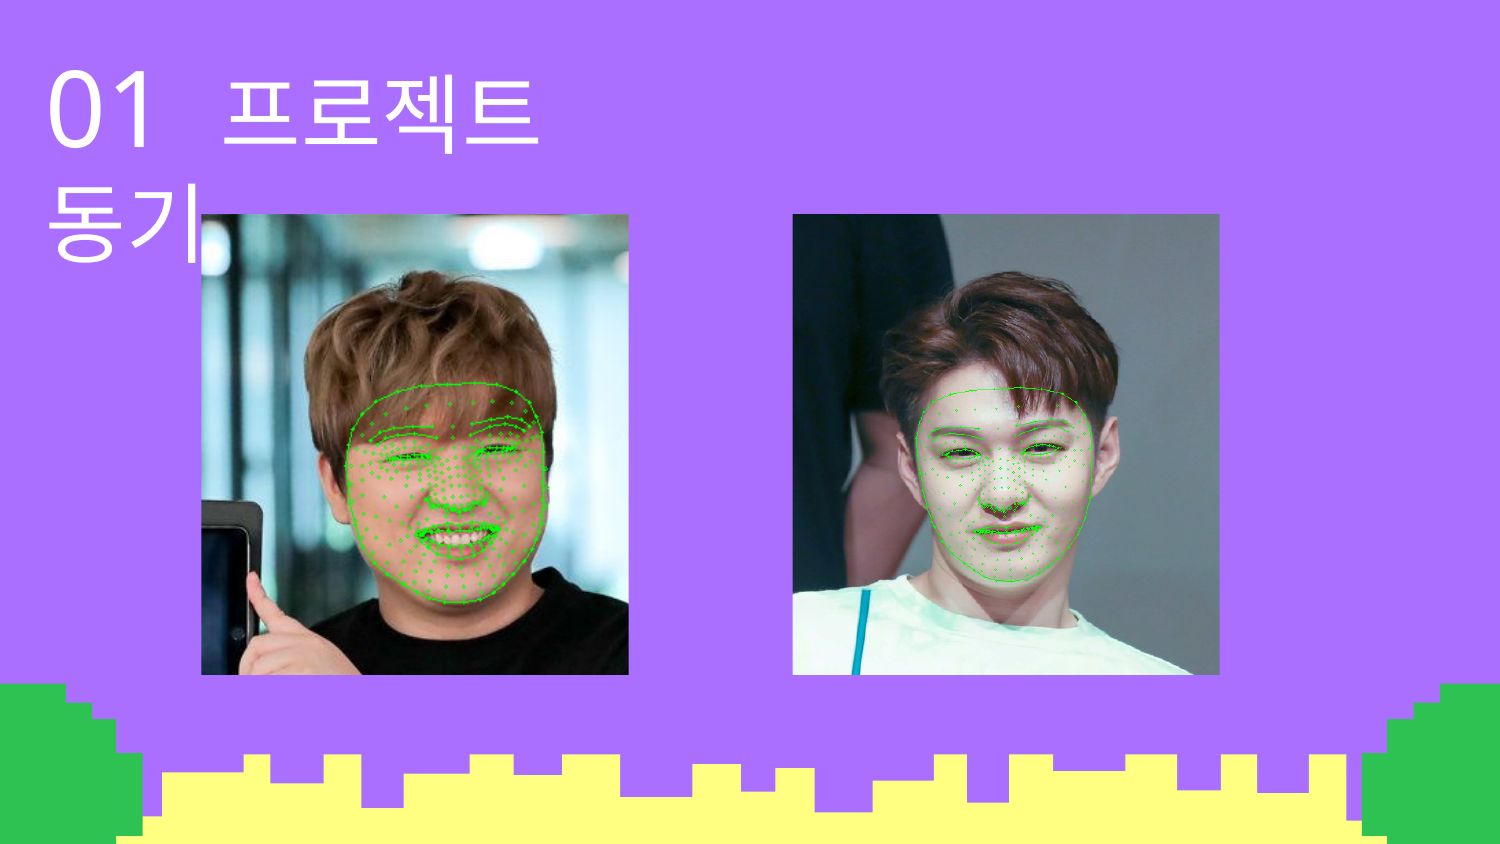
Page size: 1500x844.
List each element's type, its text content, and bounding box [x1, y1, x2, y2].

picture [201, 214, 629, 675]
text_box 01 프로젝트 동기 [45, 41, 684, 179]
picture [792, 214, 1220, 675]
